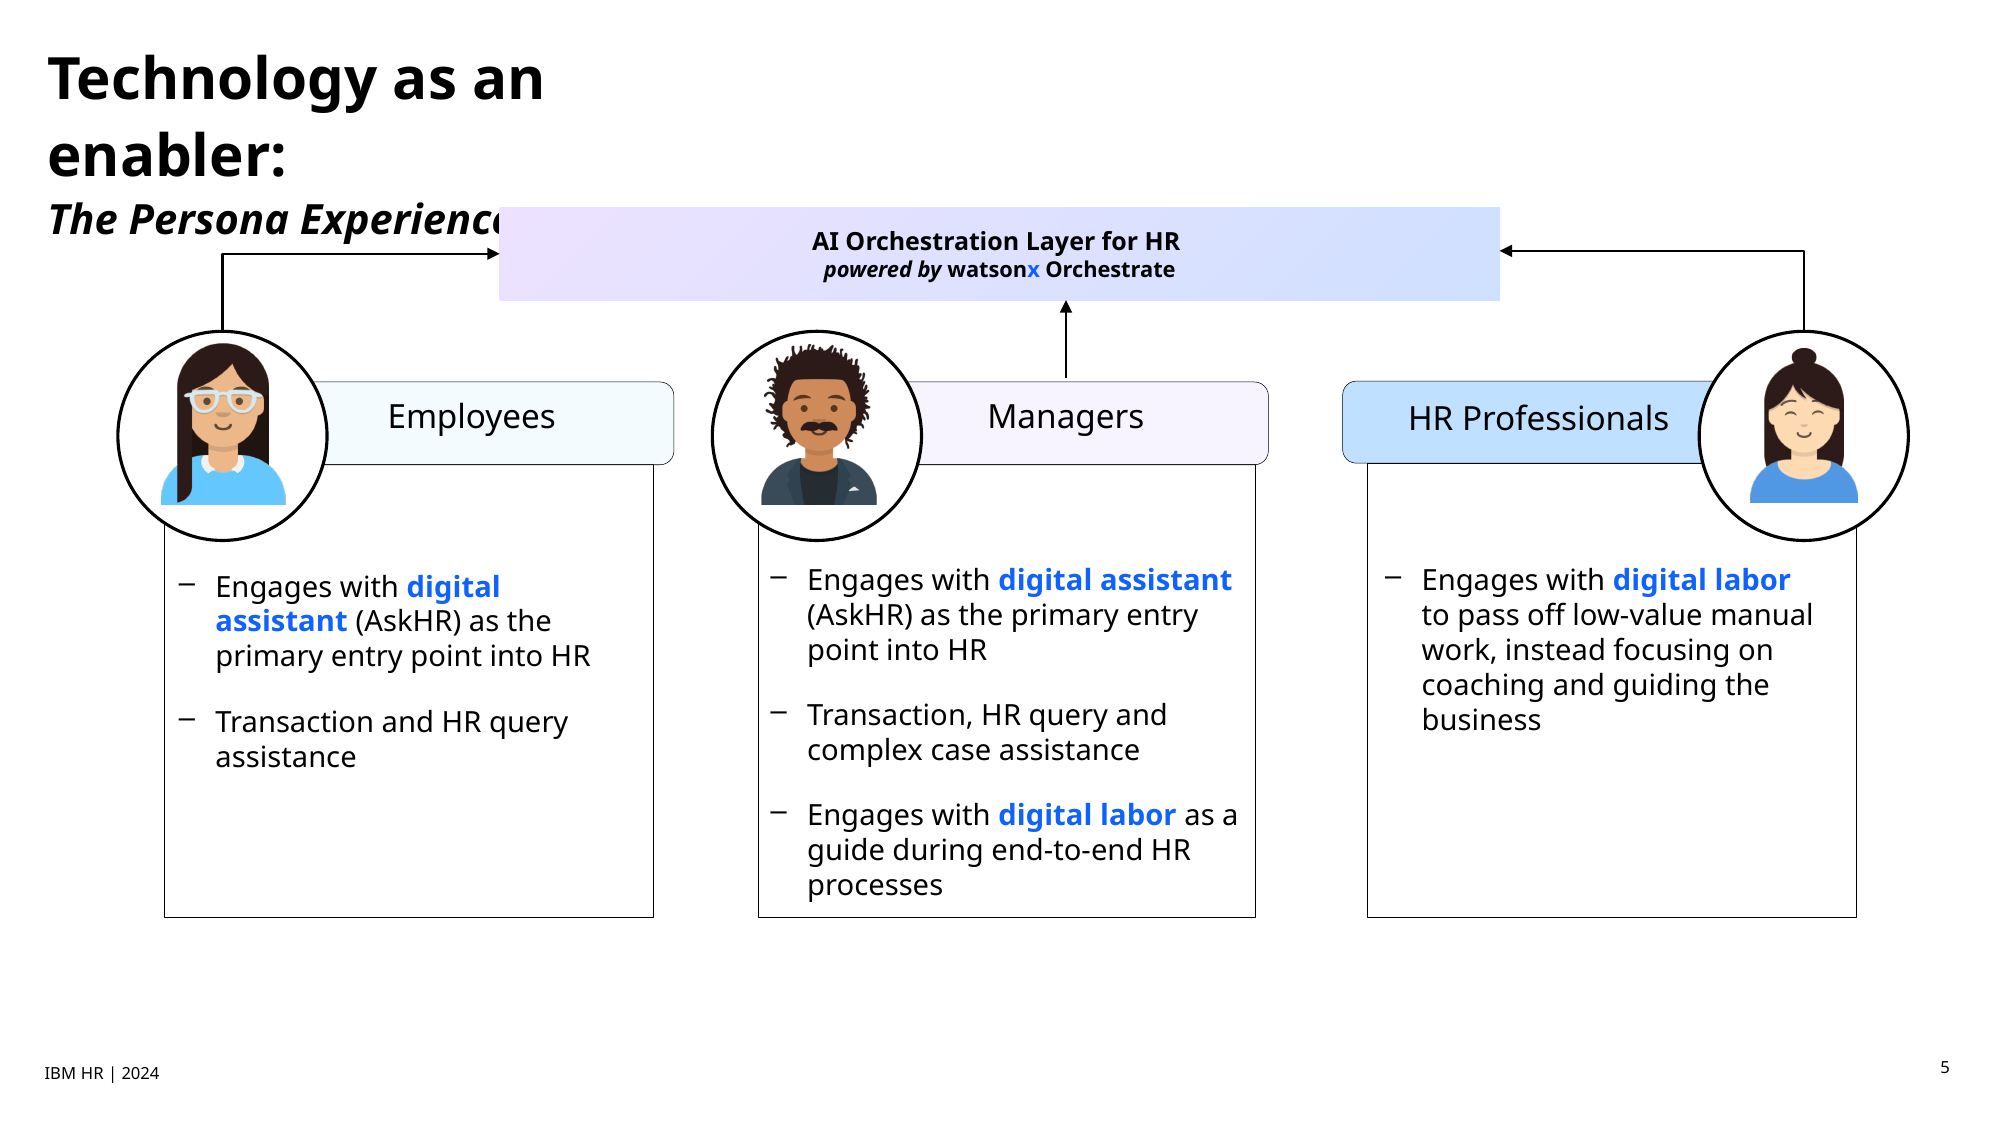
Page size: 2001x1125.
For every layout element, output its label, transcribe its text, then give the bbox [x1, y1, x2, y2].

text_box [1342, 331, 1909, 918]
text_box 5 [1550, 1049, 1950, 1087]
text_box IBM HR | 2024 [29, 1055, 484, 1096]
title Technology as an enabler: The Persona Experience [46, 33, 756, 410]
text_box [117, 331, 675, 918]
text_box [712, 331, 1269, 918]
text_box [1611, 138, 1693, 444]
picture [1732, 344, 1875, 504]
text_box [322, 153, 401, 432]
text_box AI Orchestration Layer for HR powered by watsonx Orchestrate [498, 205, 1502, 302]
picture [141, 332, 305, 506]
picture [743, 344, 895, 506]
